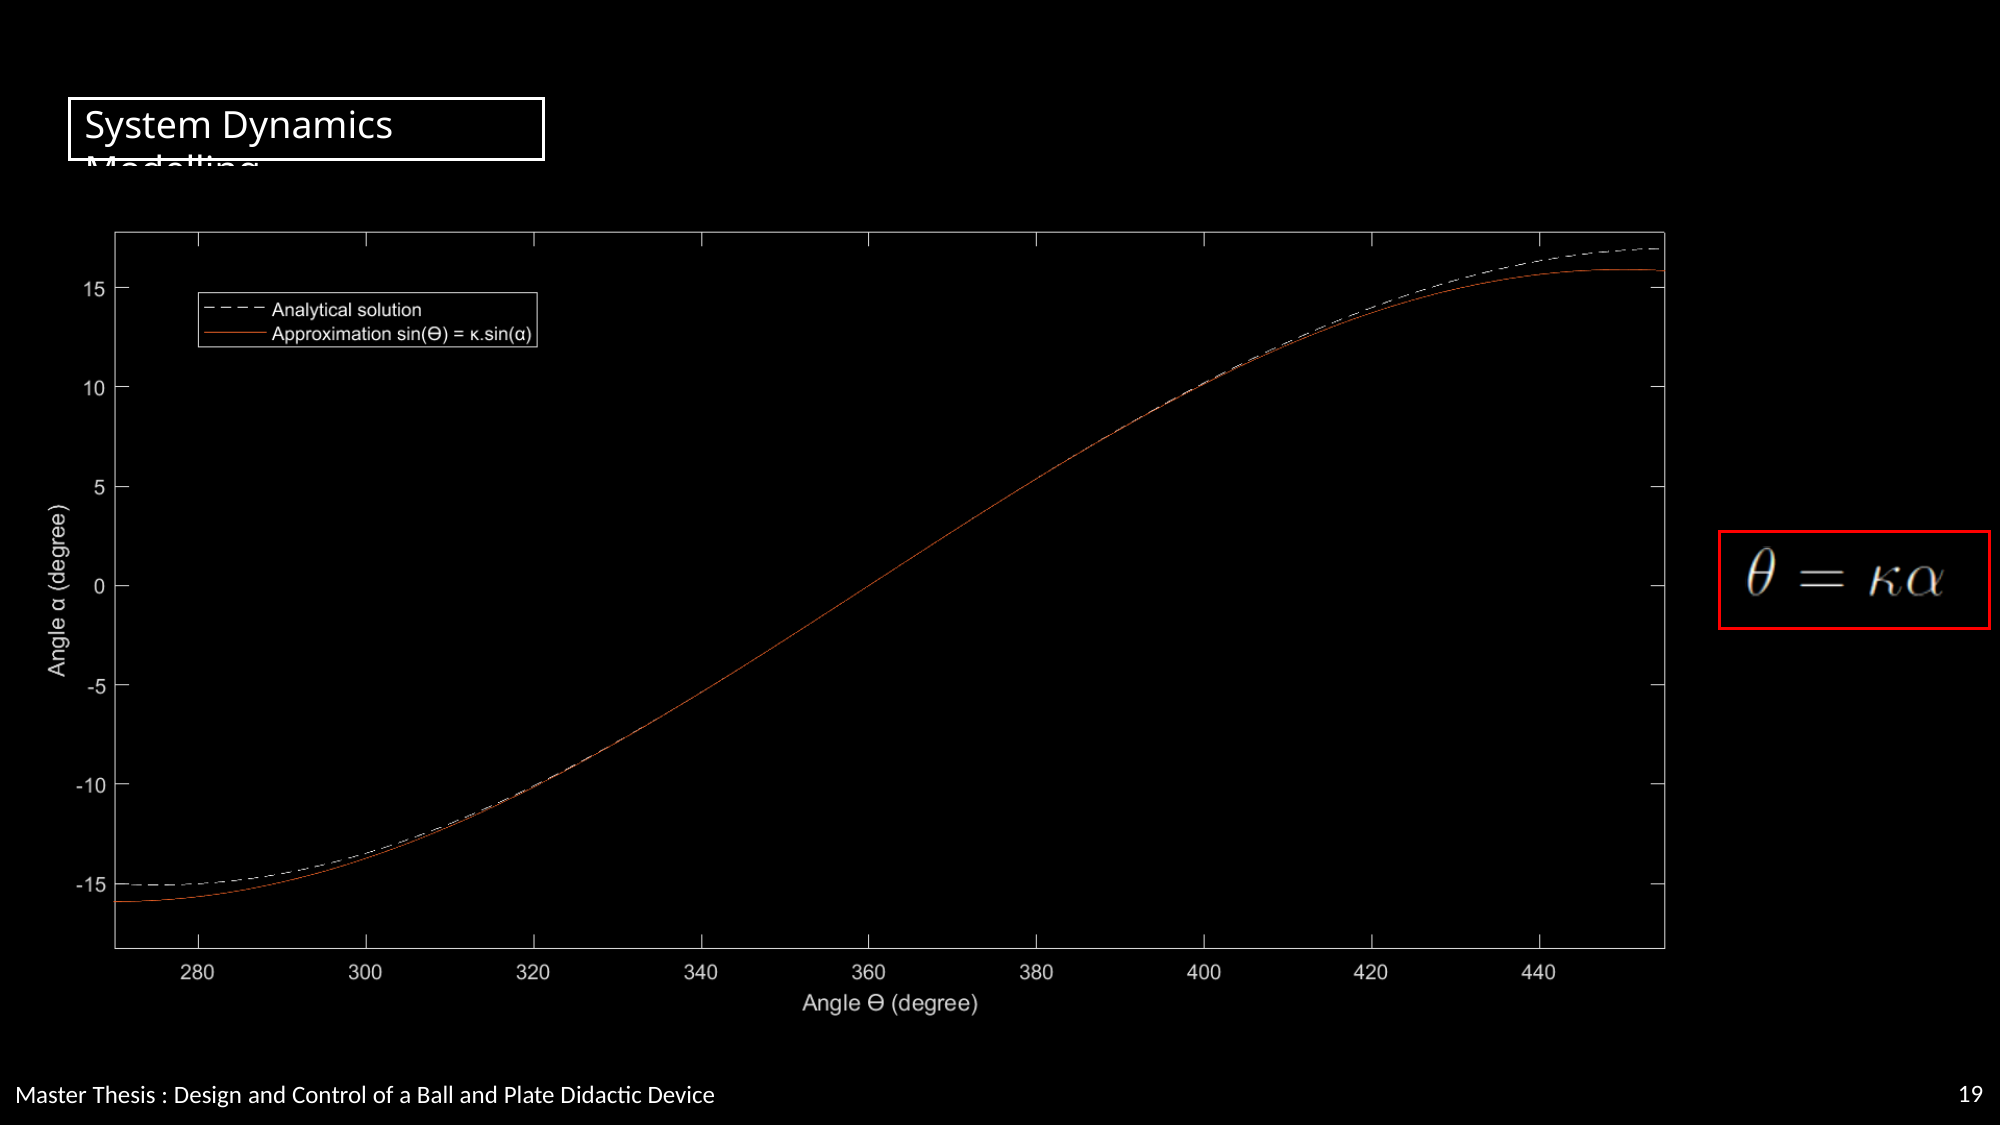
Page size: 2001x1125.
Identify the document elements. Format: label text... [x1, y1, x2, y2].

text_box System Dynamics Modelling [69, 93, 524, 166]
slide_number 19 [1548, 1062, 1999, 1123]
picture [1719, 532, 1990, 643]
footer Master Thesis : Design and Control of a Ball and Plate Didactic Device [0, 1062, 855, 1125]
text_box [524, 98, 545, 160]
picture [0, 166, 1688, 1046]
